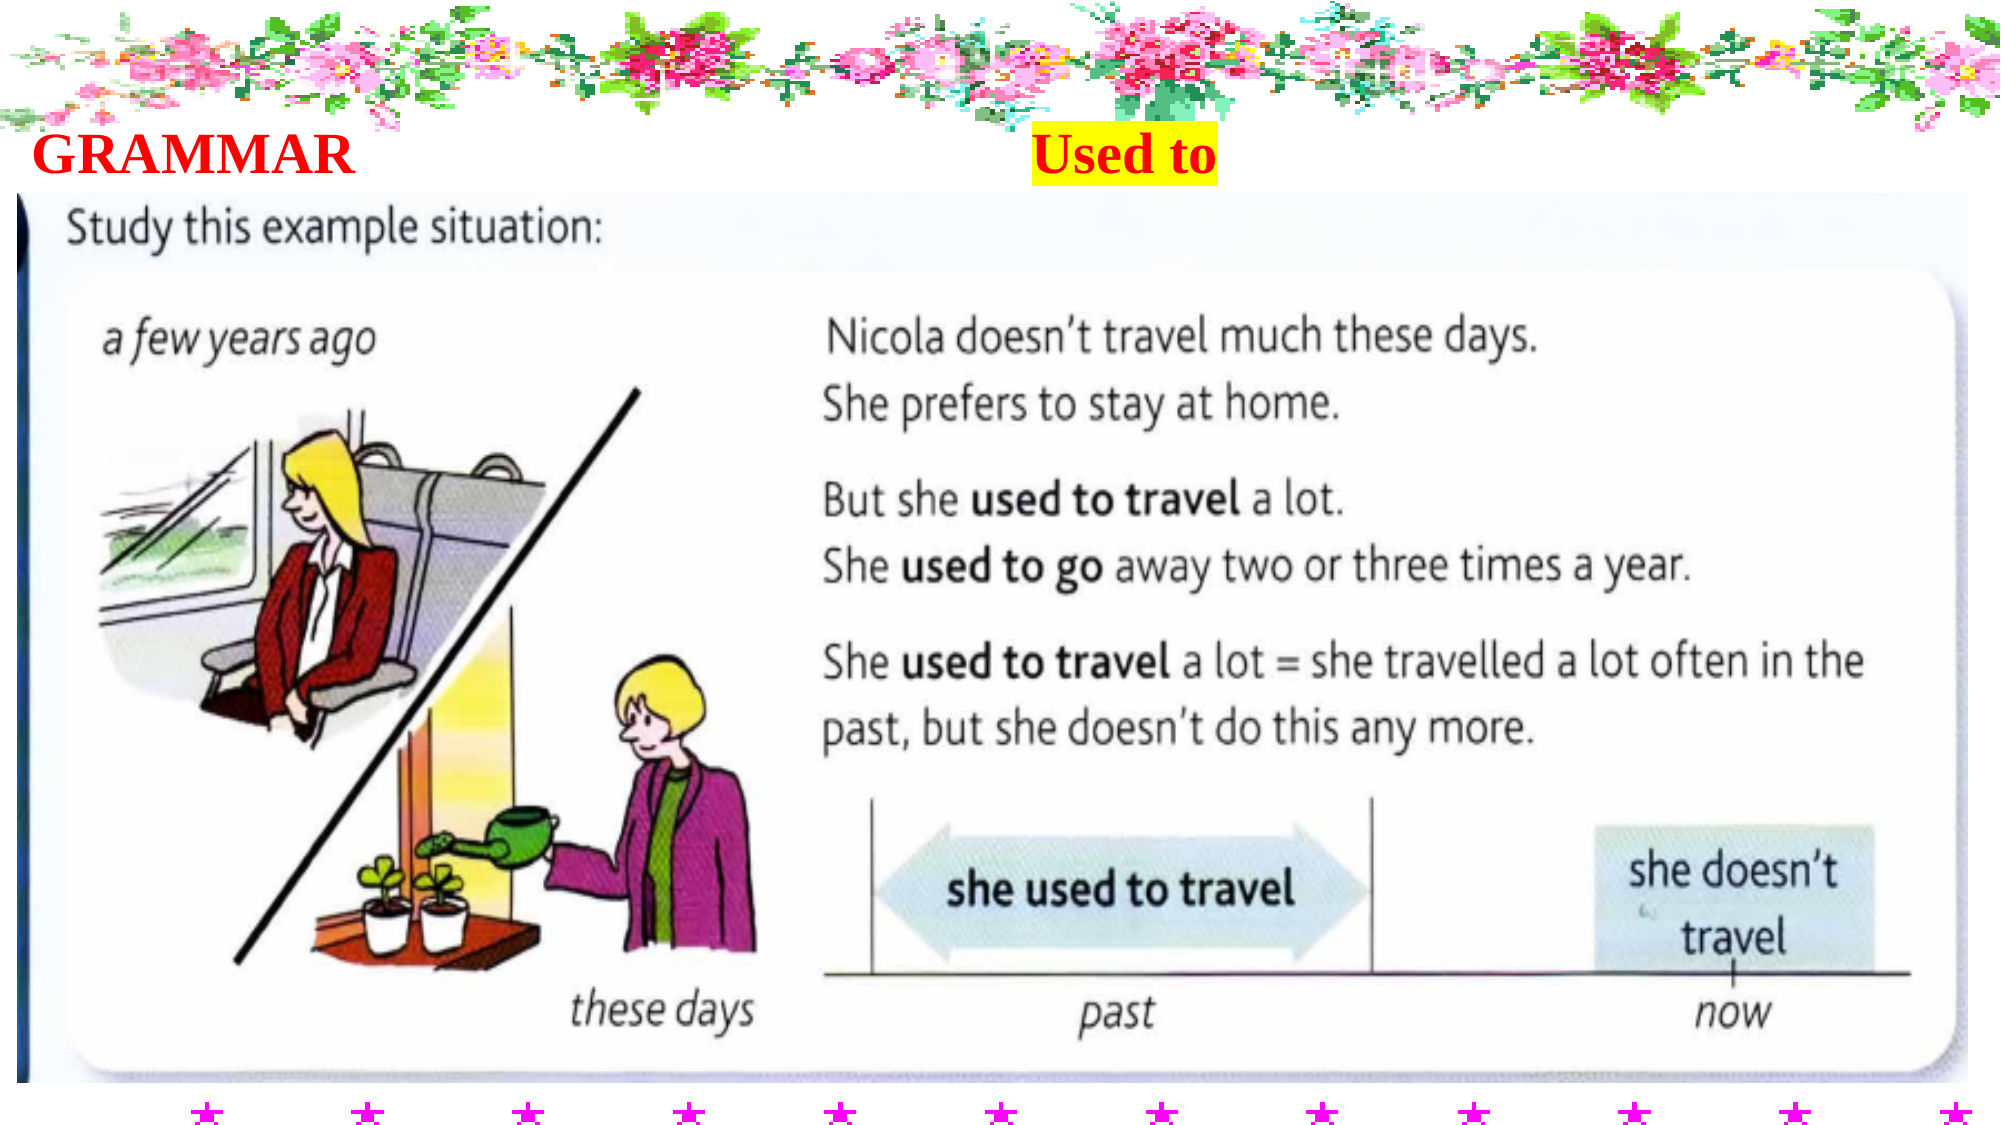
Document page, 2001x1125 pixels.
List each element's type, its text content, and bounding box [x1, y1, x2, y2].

picture [16, 193, 2000, 1125]
picture [0, 1, 2000, 135]
text_box Used to [673, 107, 1577, 193]
text_box GRAMMAR [17, 107, 519, 192]
